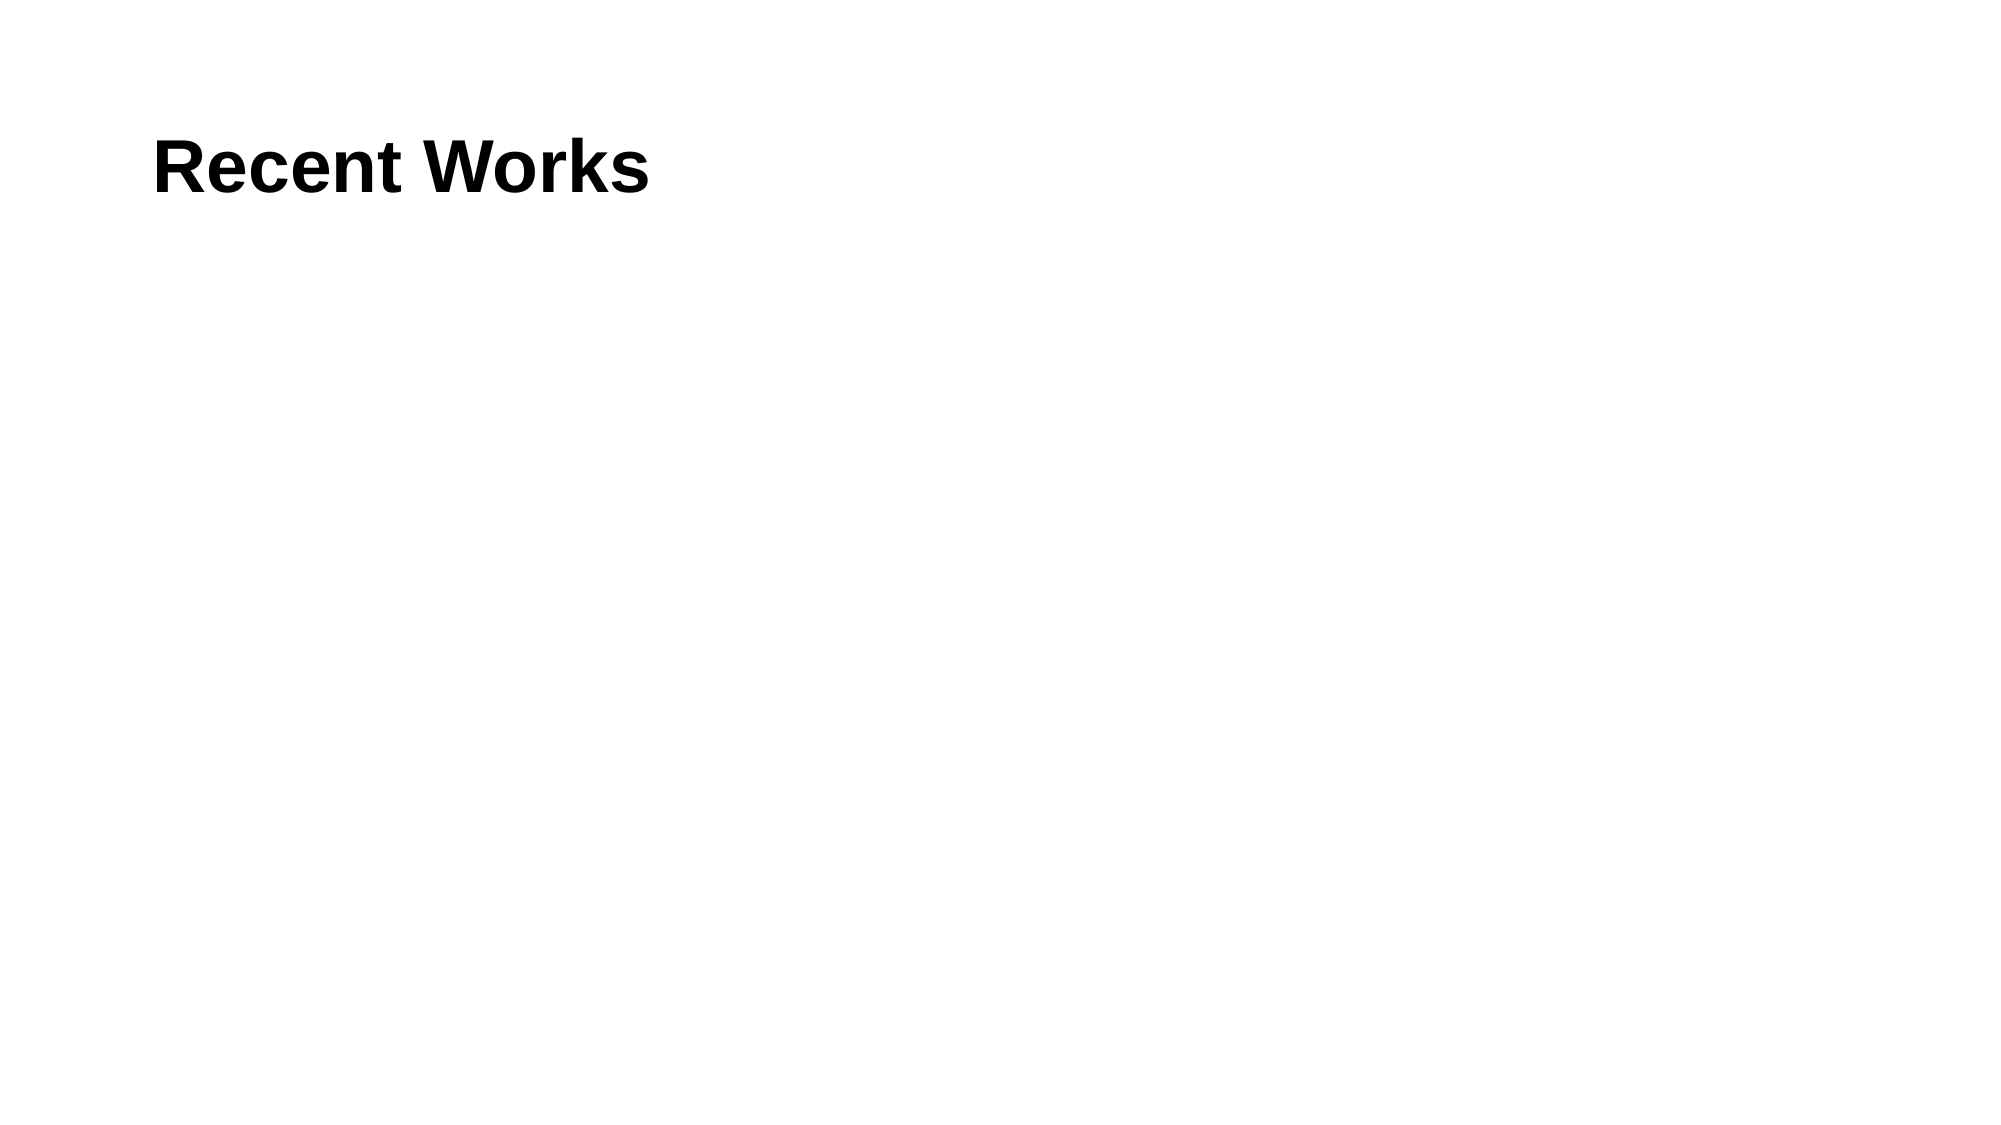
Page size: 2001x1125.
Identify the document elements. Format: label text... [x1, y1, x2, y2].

title Recent Works [137, 59, 1863, 278]
